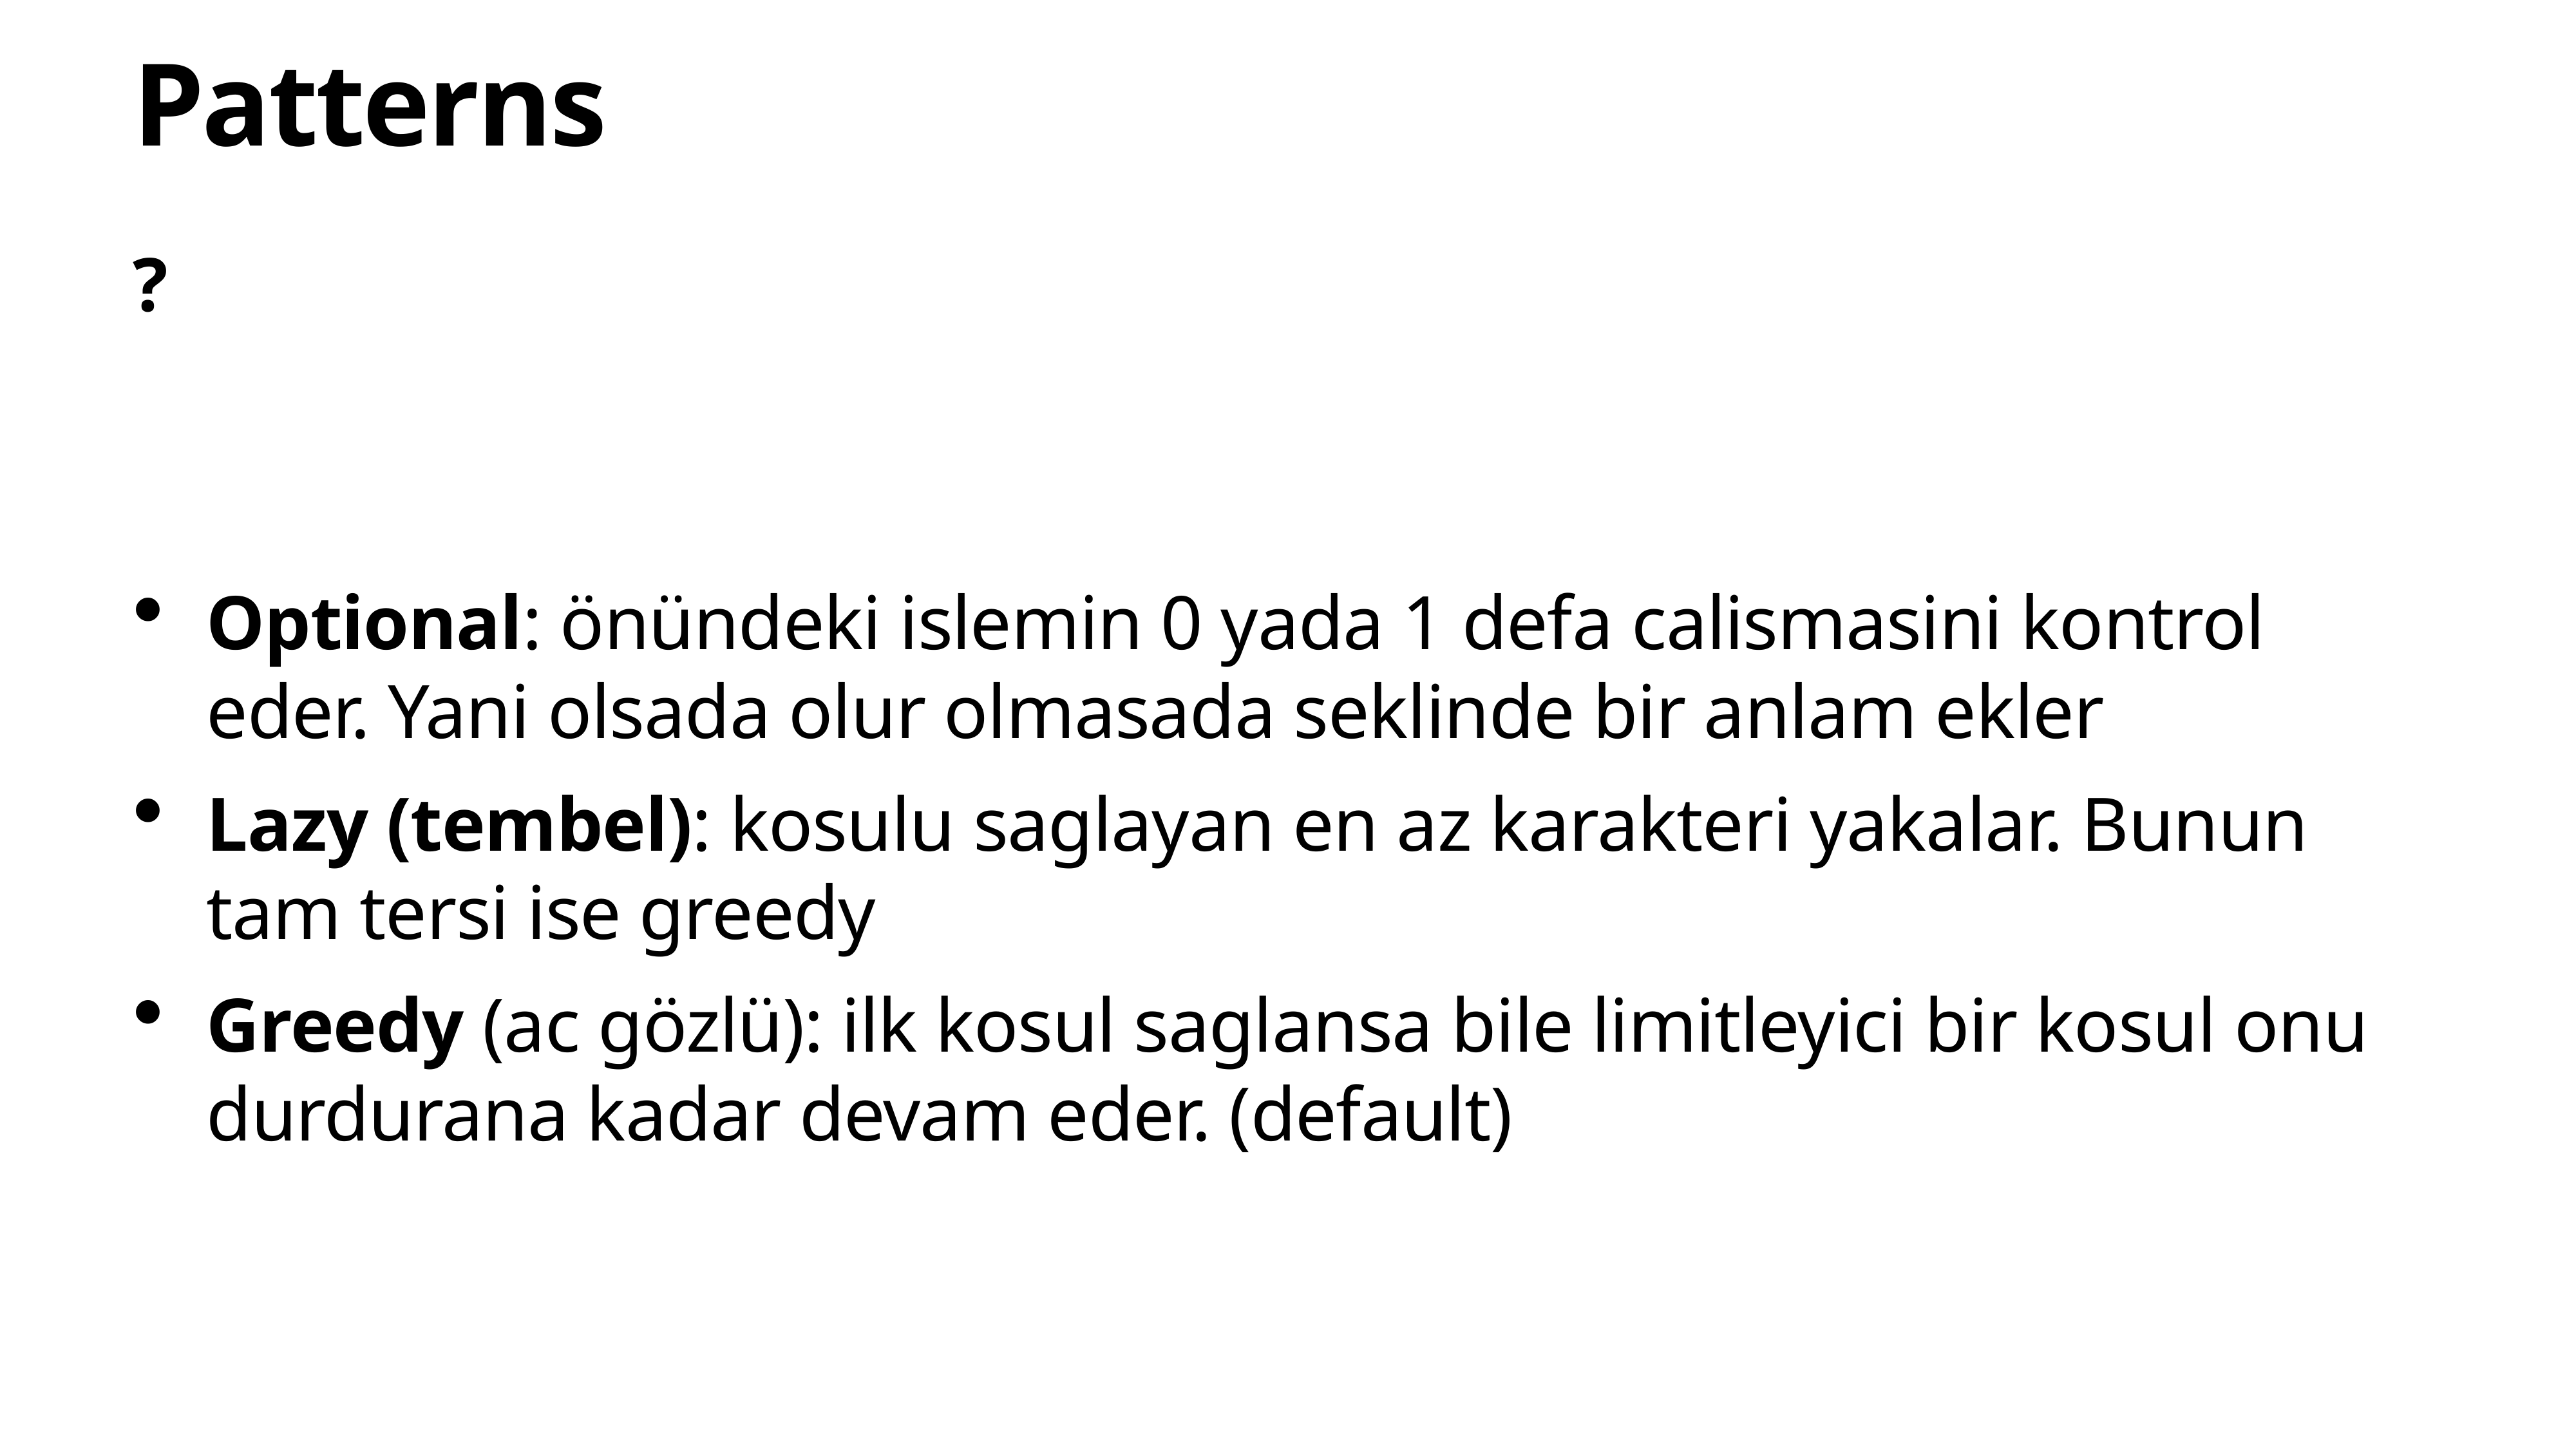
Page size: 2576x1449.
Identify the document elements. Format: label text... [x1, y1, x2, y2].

title Patterns [127, 52, 2449, 205]
list ? Optional: önündeki islemin 0 yada 1 defa calismasini kontrol eder. Yani olsada olur olmasada seklinde bir anlam ekler Lazy (tembel): kosulu saglayan en az karakteri yakalar. Bunun tam tersi ise greedy Greedy (ac gözlü): ilk kosul saglansa bile limitleyici bir kosul onu durdurana kadar devam eder. (default) [127, 232, 2449, 1321]
